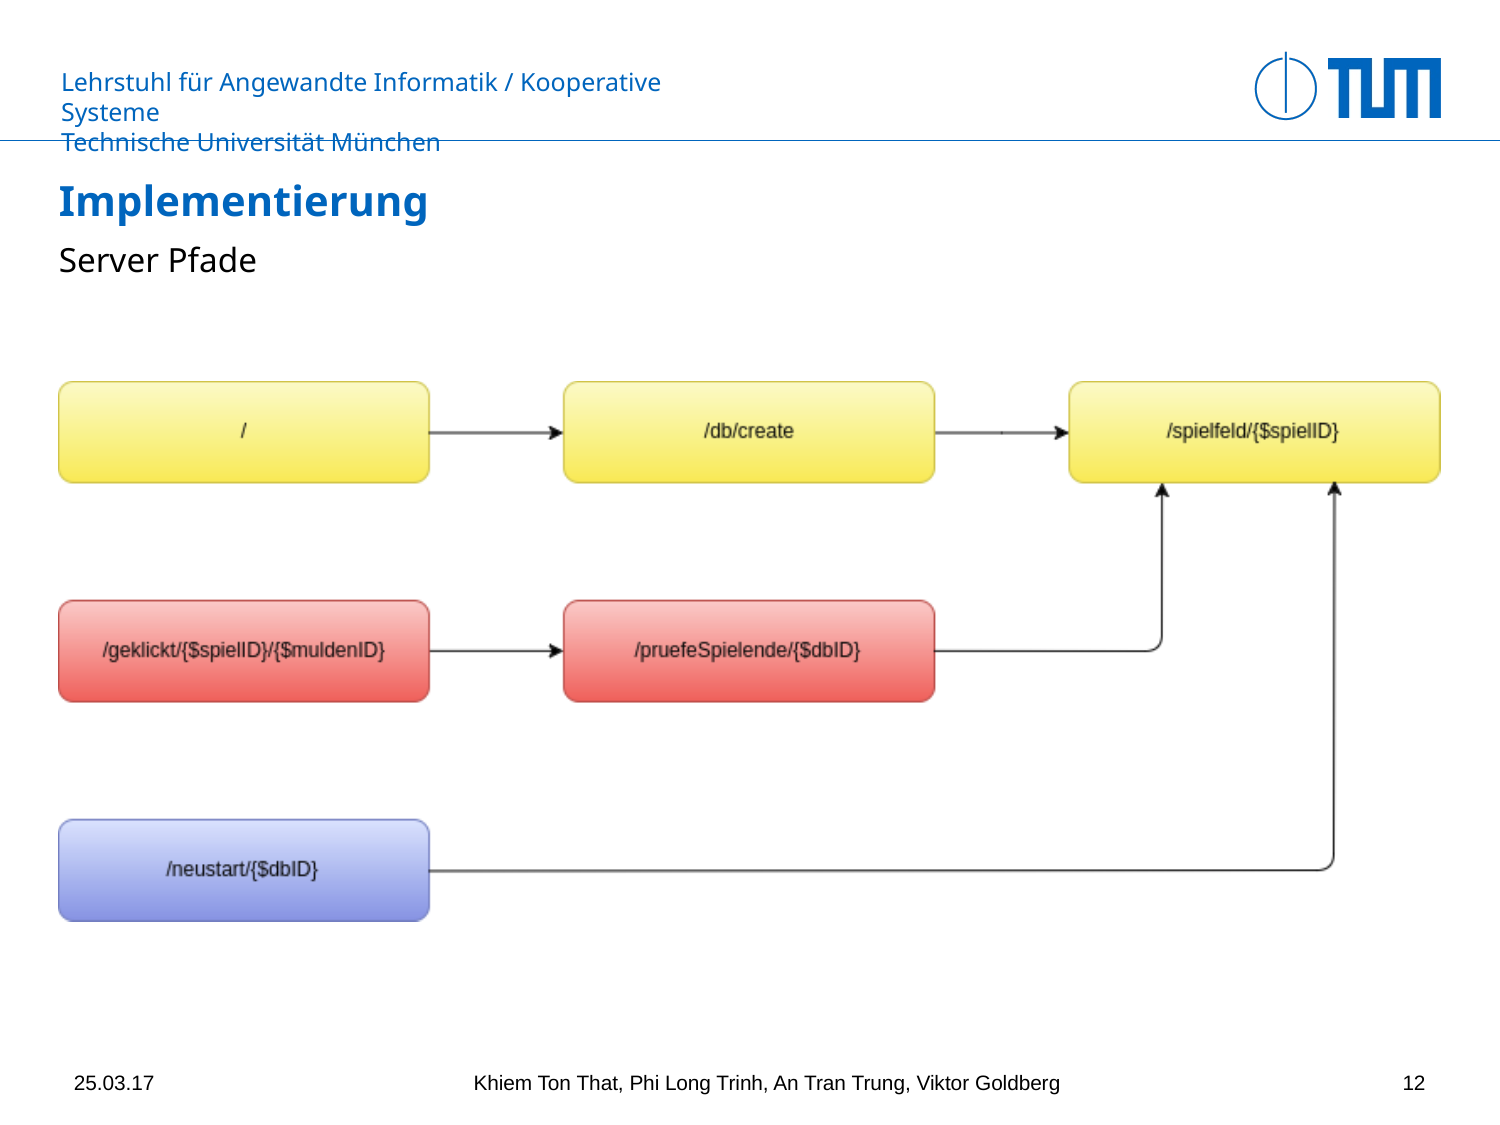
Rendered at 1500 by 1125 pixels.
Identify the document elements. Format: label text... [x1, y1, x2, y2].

picture [1328, 58, 1441, 118]
picture [58, 380, 1441, 922]
slide_number ‹#› [1091, 1042, 1441, 1103]
title Implementierung [58, 162, 1278, 222]
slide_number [58, 1042, 409, 1103]
footer Khiem Ton That, Phi Long Trinh, An Tran Trung, Viktor Goldberg [443, 1042, 1091, 1103]
picture [1250, 47, 1321, 125]
list Server Pfade [58, 229, 1278, 278]
